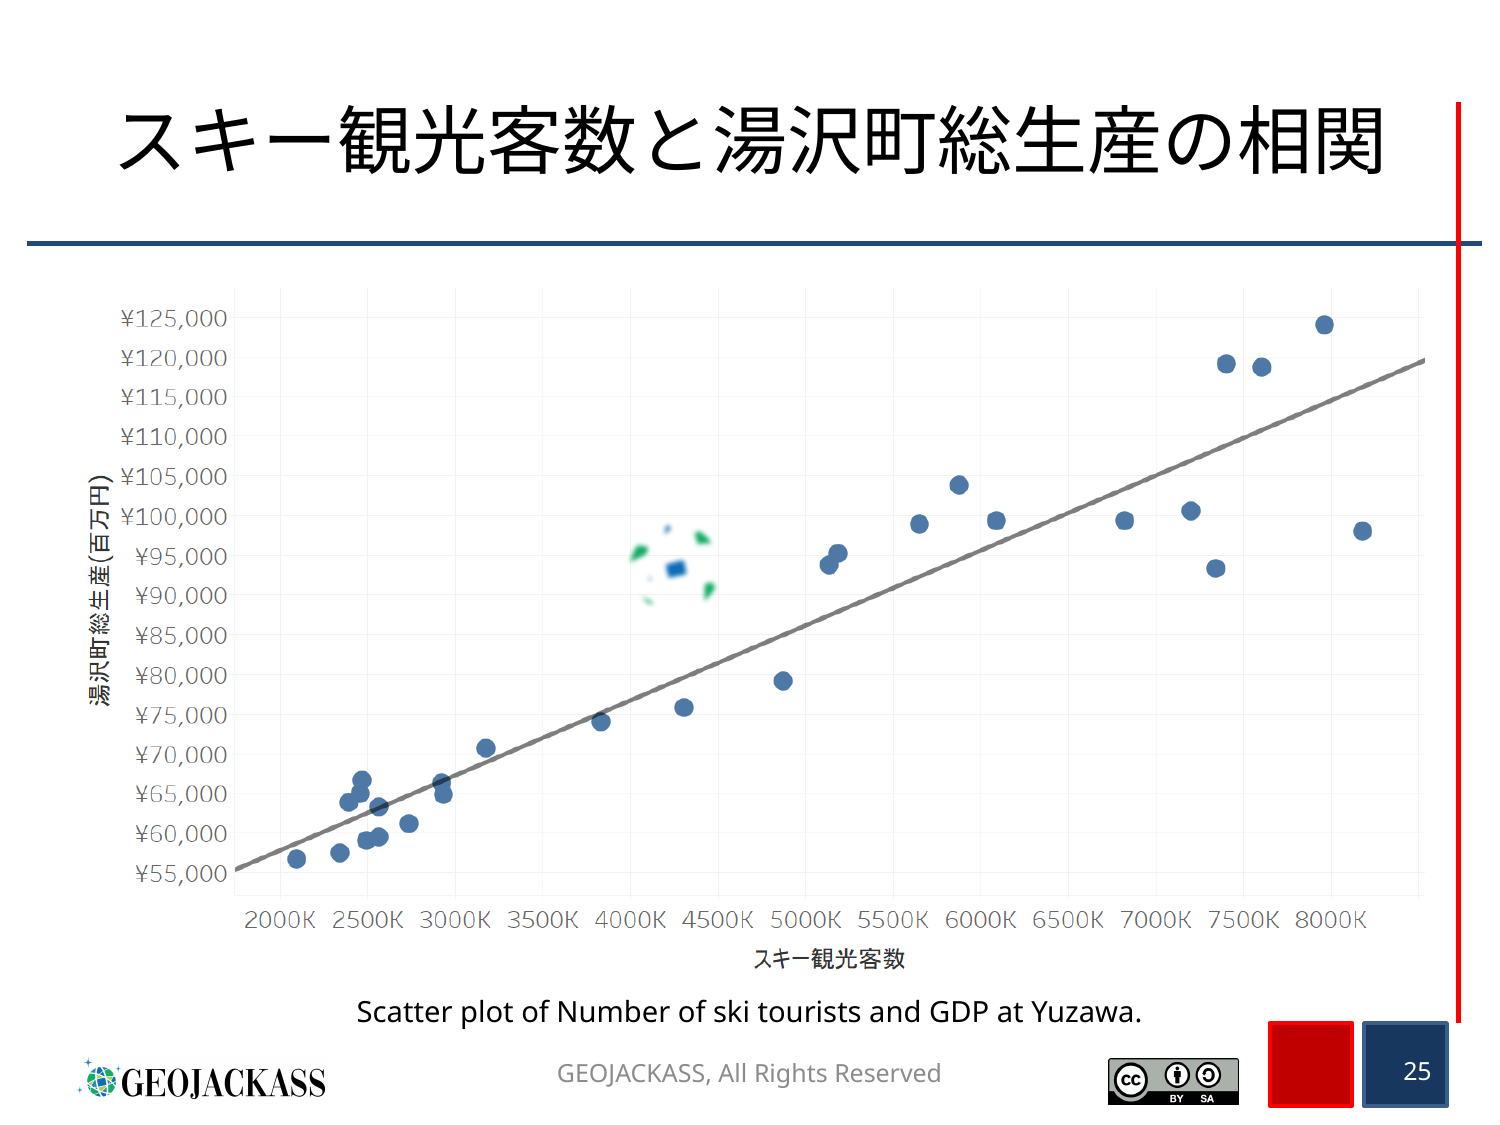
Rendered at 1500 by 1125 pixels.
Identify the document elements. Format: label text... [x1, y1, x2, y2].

picture [76, 1056, 327, 1101]
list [74, 287, 1426, 980]
picture [584, 478, 751, 631]
text_box Scatter plot of Number of ski tourists and GDP at Yuzawa. [341, 988, 1159, 1036]
footer GEOJACKASS, All Rights Reserved [512, 1042, 988, 1103]
picture [1108, 1058, 1239, 1105]
title スキー観光客数と湯沢町総生産の相関 [75, 45, 1425, 233]
